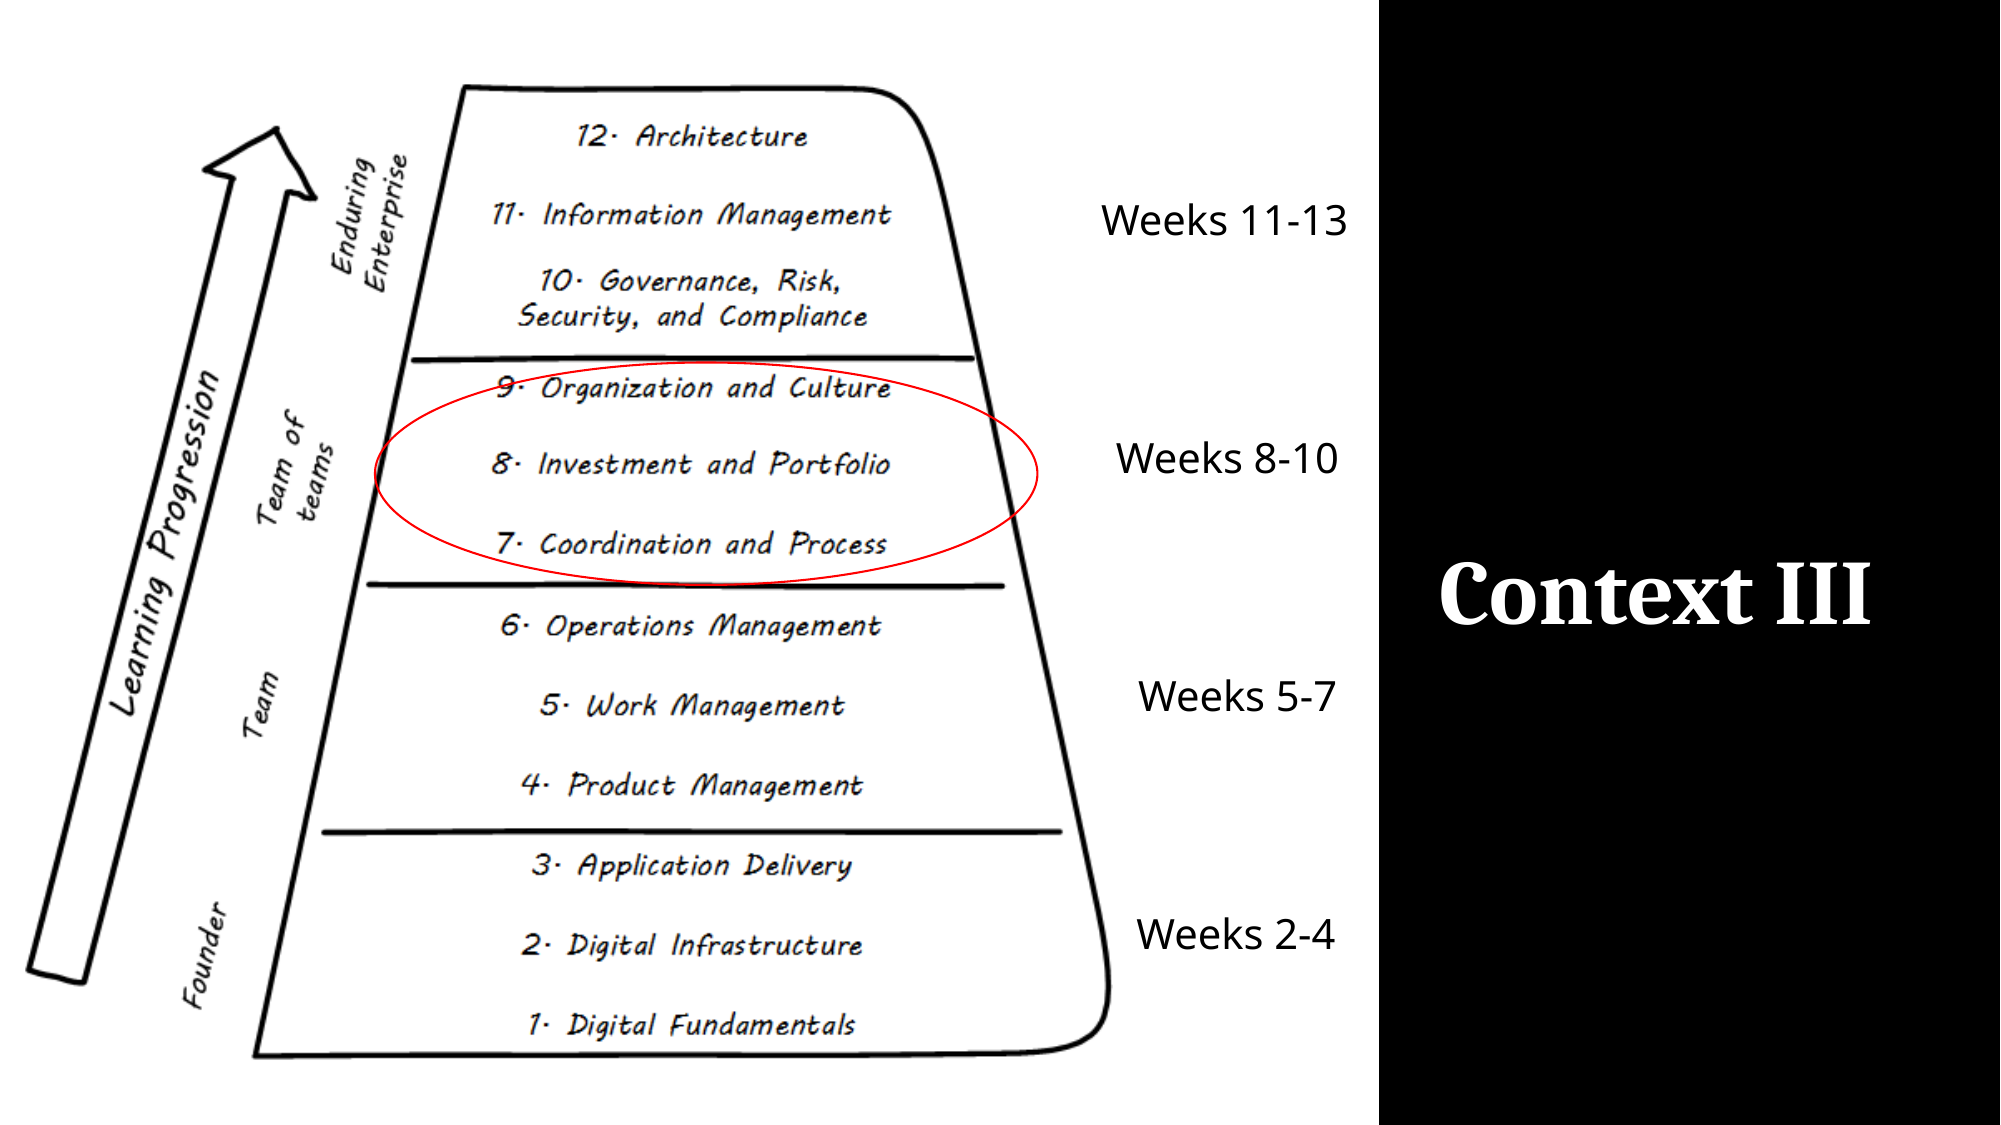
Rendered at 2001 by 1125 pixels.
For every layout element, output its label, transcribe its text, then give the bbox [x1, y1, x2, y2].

text_box [1378, 0, 2000, 1125]
text_box Weeks 8-10 [1113, 424, 1355, 490]
text_box Weeks 5-7 [1123, 662, 1353, 727]
title Context III [1425, 537, 1975, 813]
text_box Weeks 11-13 [1113, 186, 1364, 252]
picture [24, 83, 1113, 1065]
text_box Weeks 2-4 [1121, 900, 1351, 965]
